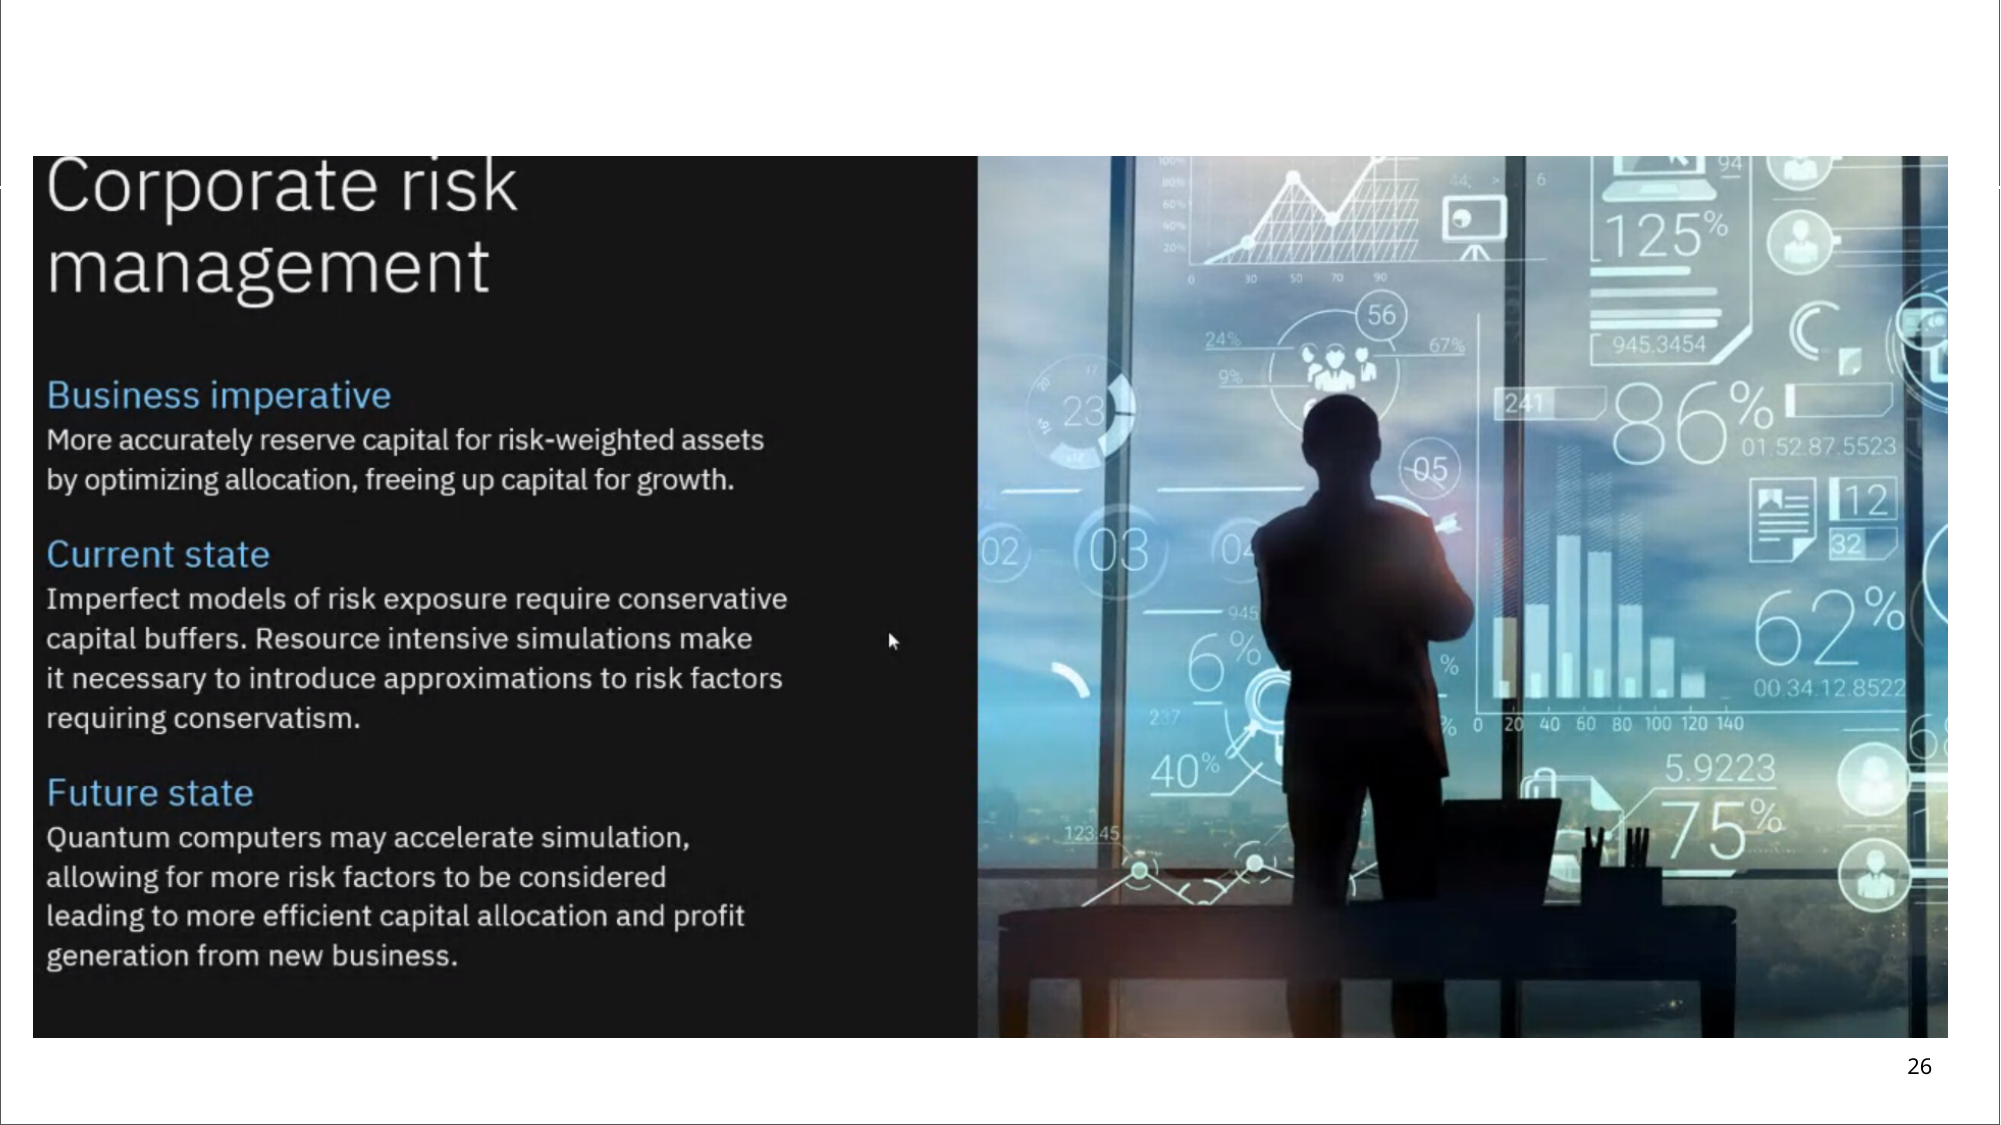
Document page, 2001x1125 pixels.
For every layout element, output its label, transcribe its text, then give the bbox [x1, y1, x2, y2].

picture [33, 156, 1948, 1038]
slide_number 26 [1497, 1038, 1948, 1098]
